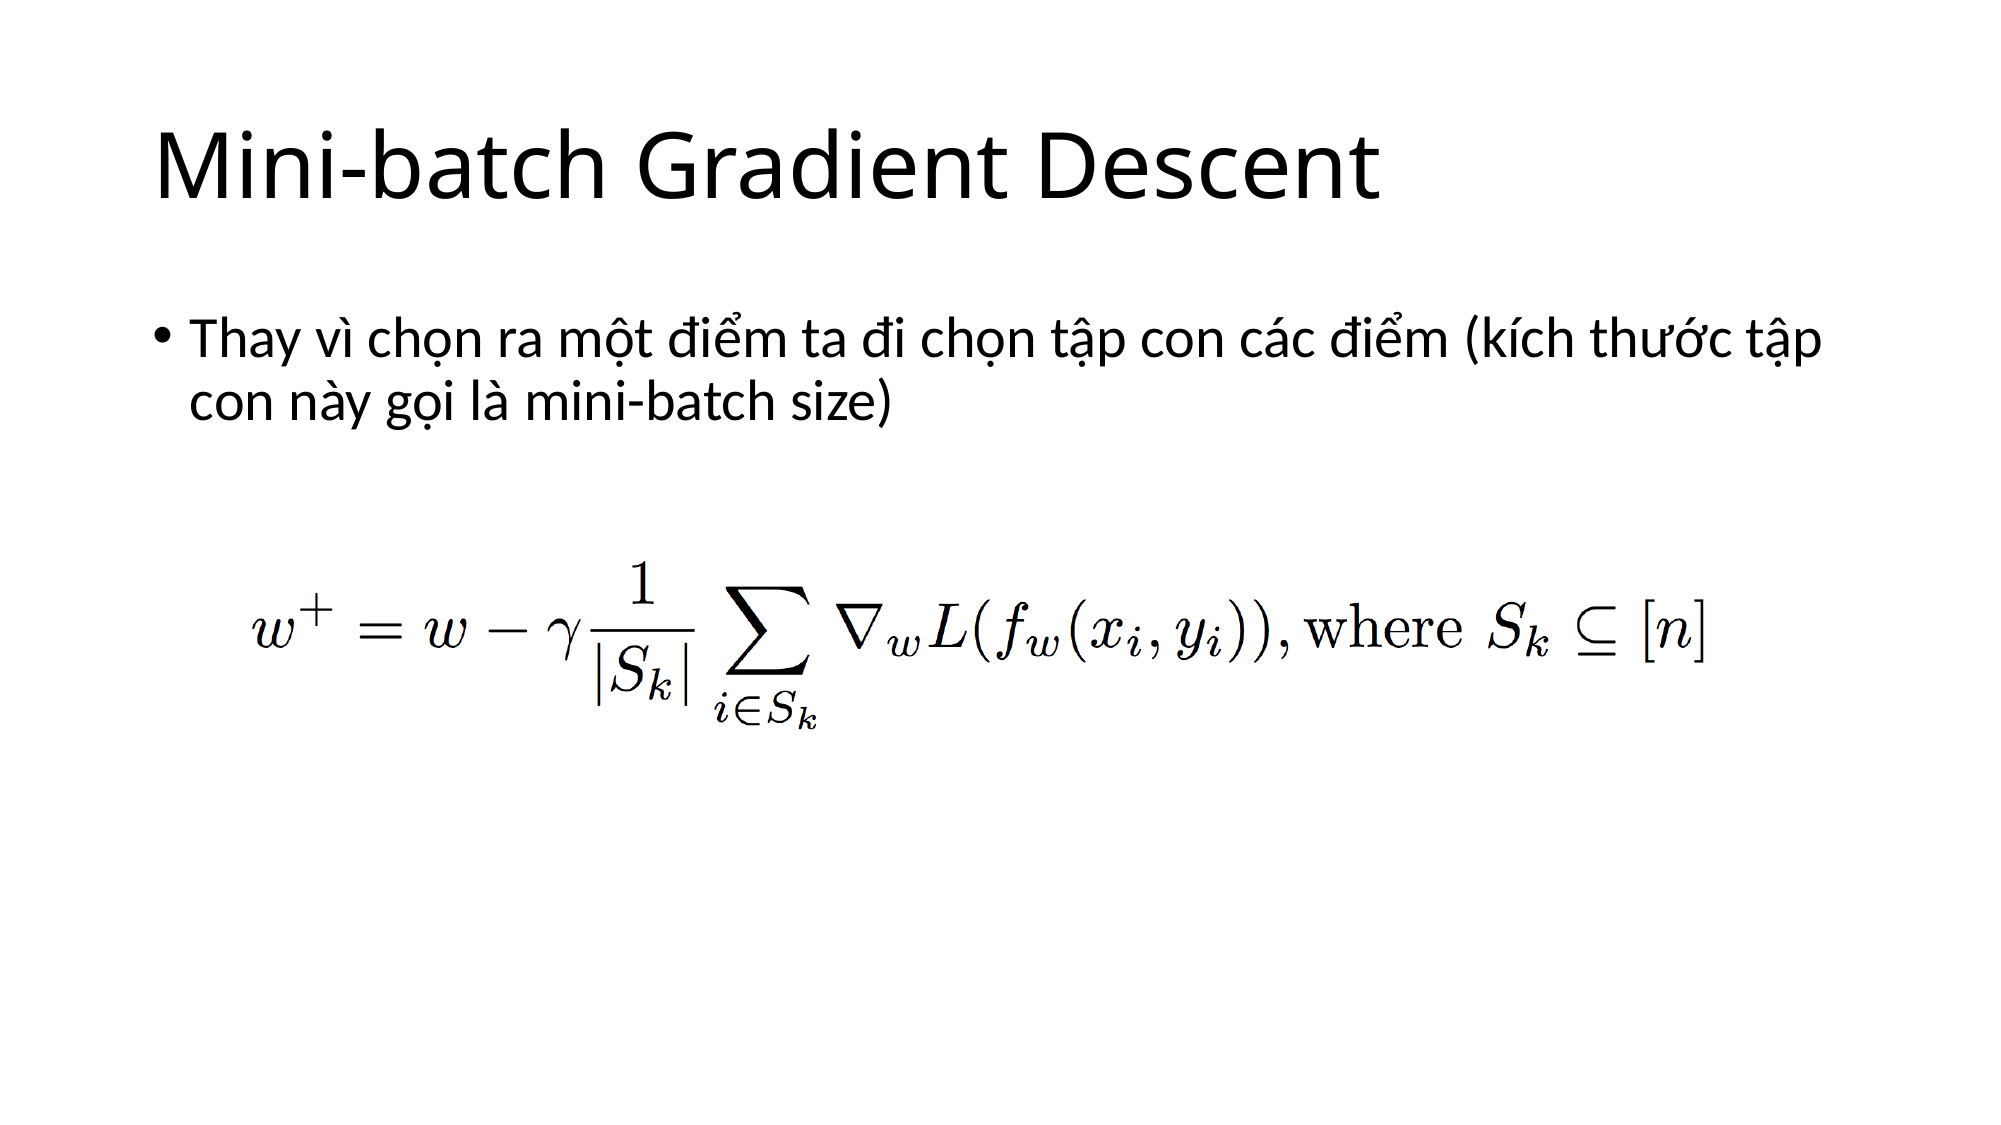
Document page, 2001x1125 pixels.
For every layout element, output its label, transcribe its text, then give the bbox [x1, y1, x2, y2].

title Mini-batch Gradient Descent [137, 59, 1863, 278]
list Thay vì chọn ra một điểm ta đi chọn tập con các điểm (kích thước tập con này gọi là mini-batch size) [137, 299, 1863, 1014]
picture [231, 534, 1731, 738]
